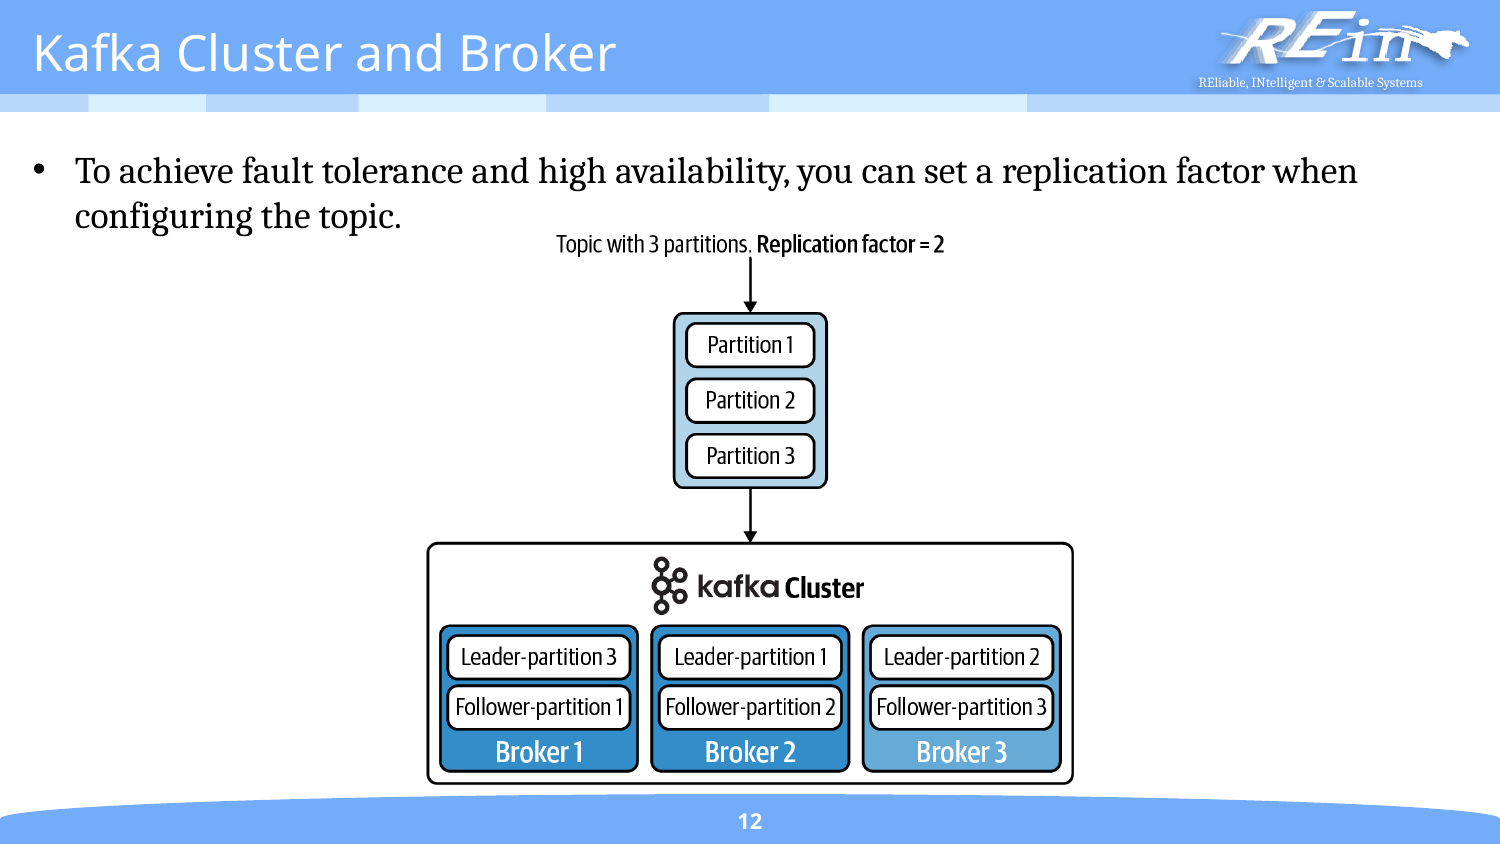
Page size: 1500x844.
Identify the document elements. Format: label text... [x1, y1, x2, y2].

picture [426, 231, 1074, 786]
slide_number 12 [667, 802, 833, 842]
title Kafka Cluster and Broker [17, 17, 1136, 86]
list To achieve fault tolerance and high availability, you can set a replication factor when configuring the topic. [17, 138, 1459, 786]
